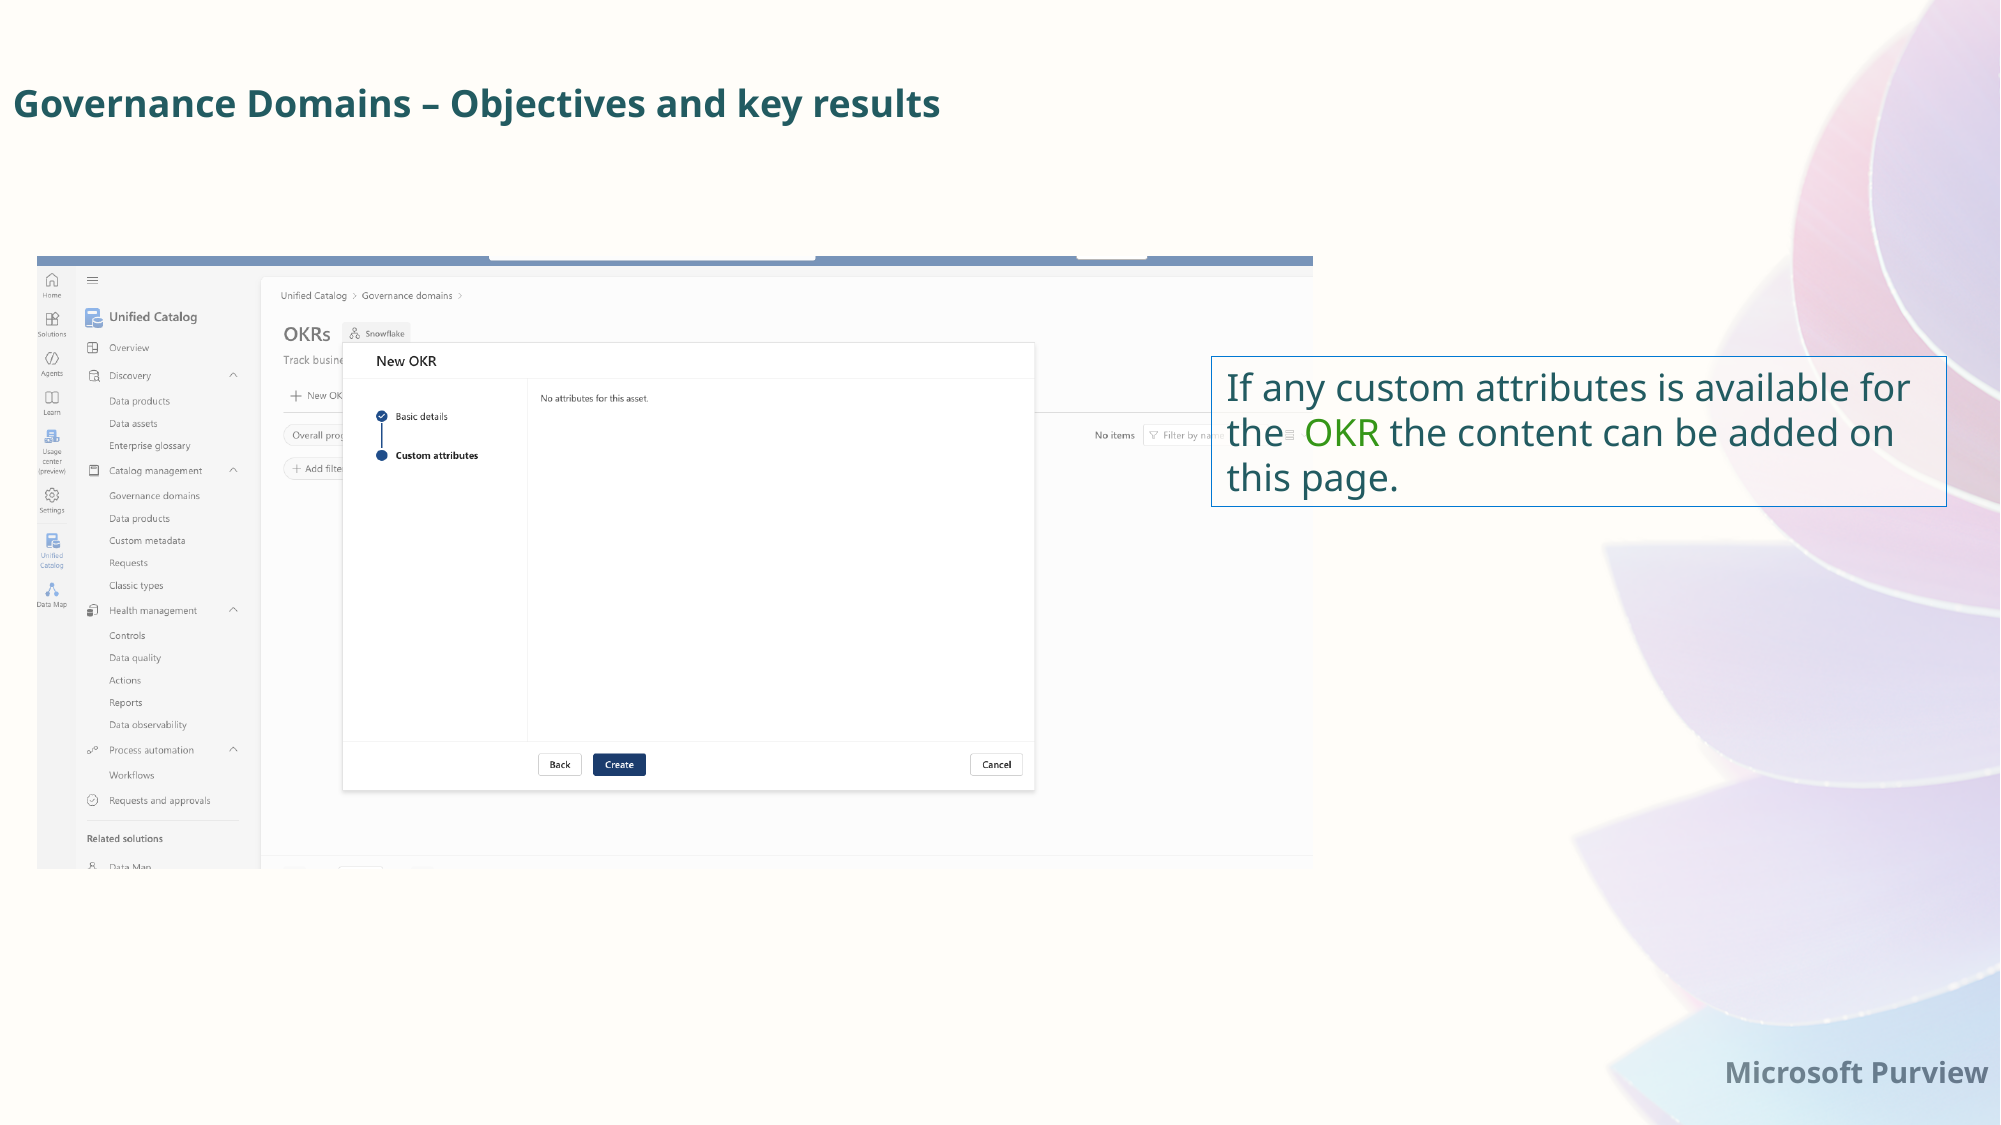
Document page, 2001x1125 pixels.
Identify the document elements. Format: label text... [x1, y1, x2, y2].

picture [37, 256, 1313, 869]
text_box If any custom attributes is available for the OKR the content can be added on this page. [1313, 356, 1947, 507]
text_box Governance Domains – Objectives and key results [0, 72, 957, 133]
